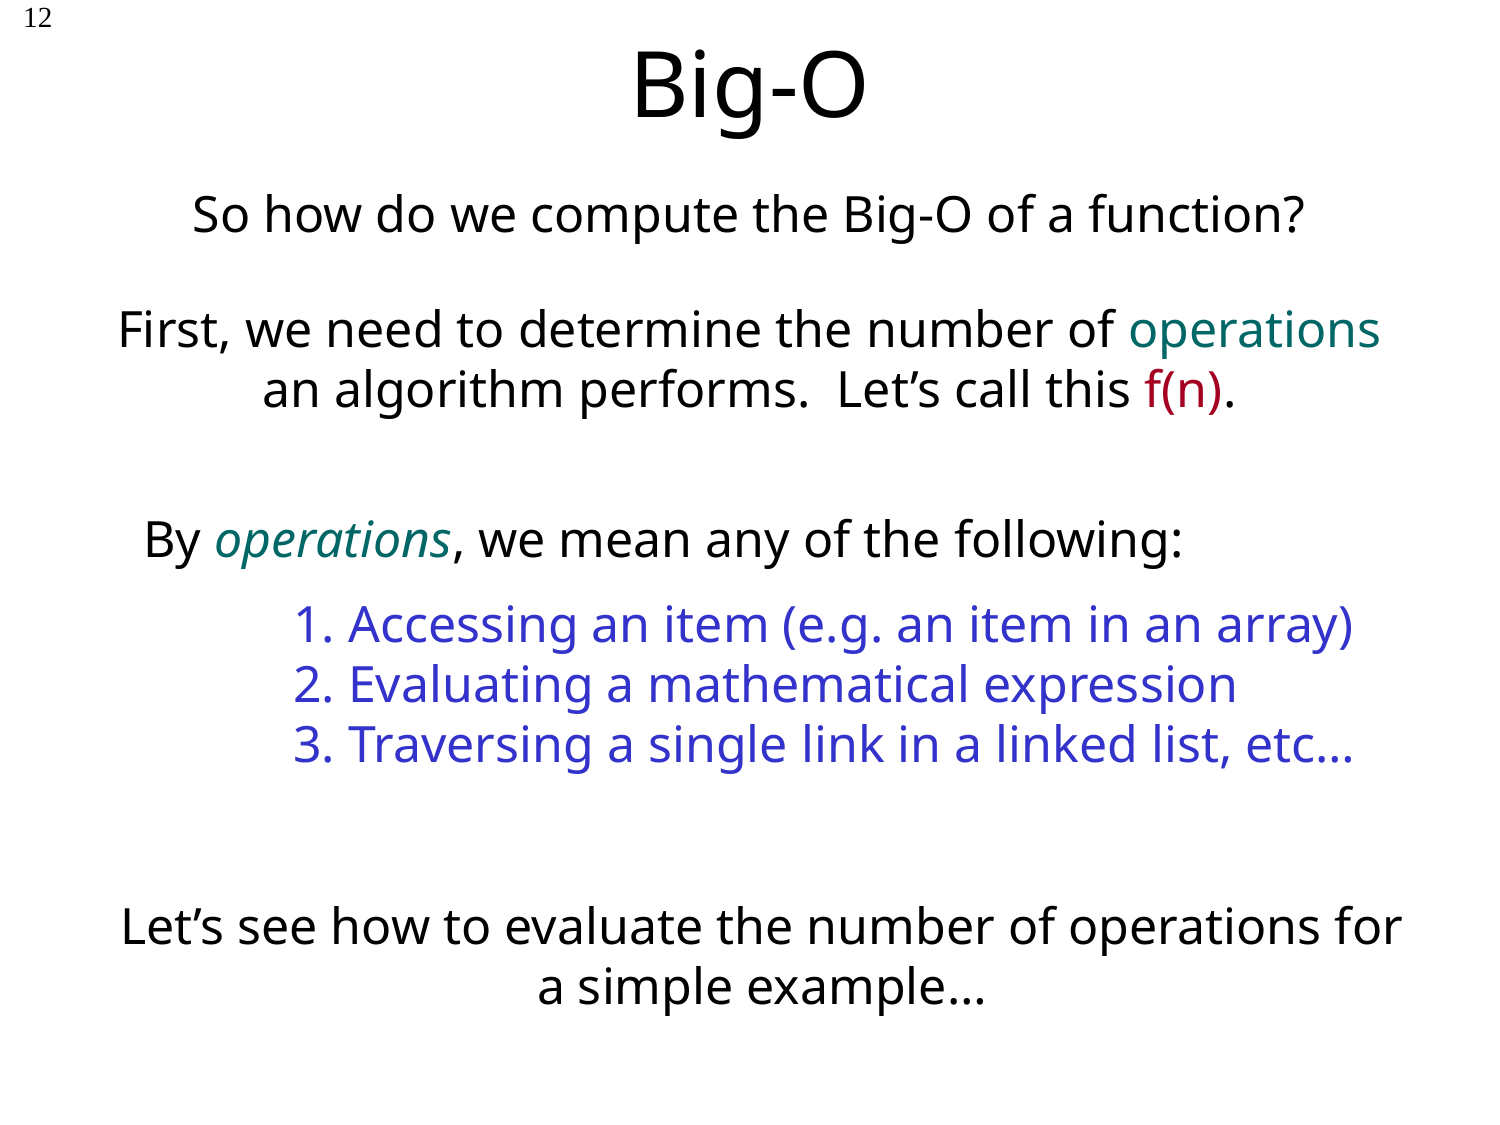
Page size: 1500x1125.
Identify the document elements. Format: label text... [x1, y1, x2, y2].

text_box So how do we compute the Big-O of a function? [74, 174, 1424, 290]
text_box By operations, we mean any of the following: 1. Accessing an item (e.g. an item in an array) 2. Evaluating a mathematical expression 3. Traversing a single link in a linked list, etc… [128, 500, 1372, 780]
title Big-O [112, 0, 1388, 175]
text_box First, we need to determine the number of operations an algorithm performs. Let’s call this f(n). [74, 290, 1424, 425]
text_box Let’s see how to evaluate the number of operations for a simple example… [87, 887, 1437, 1023]
slide_number 12 [0, 0, 68, 67]
